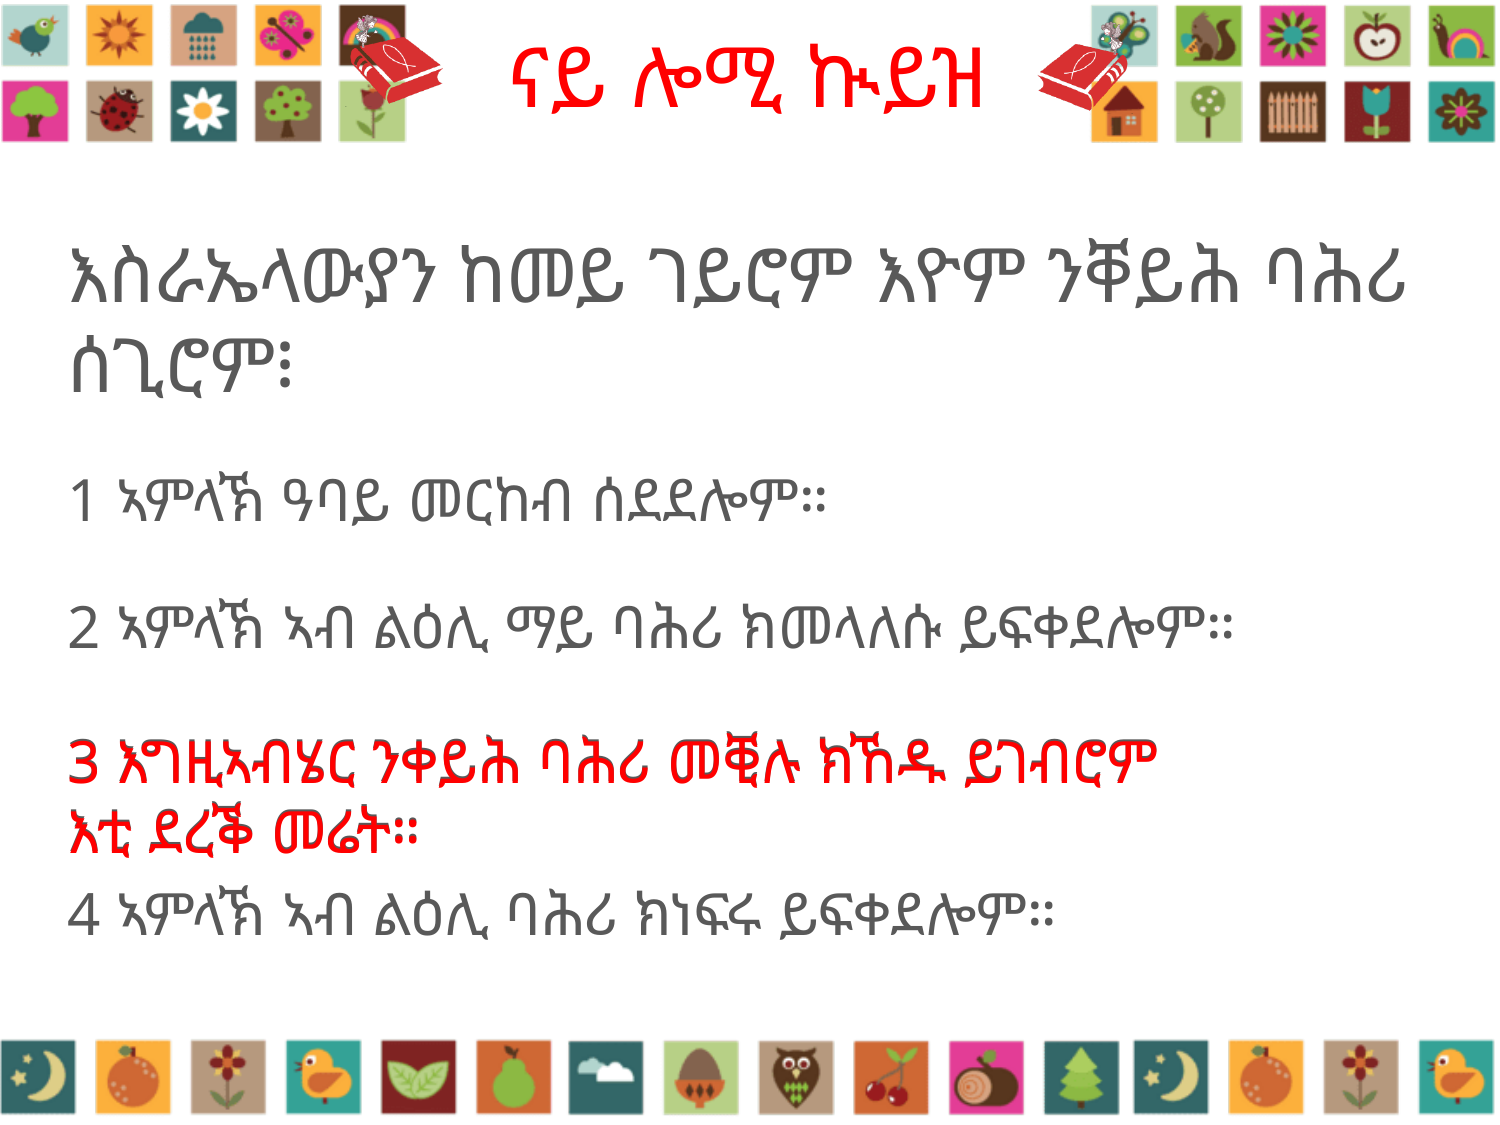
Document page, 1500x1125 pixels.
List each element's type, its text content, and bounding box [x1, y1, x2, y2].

picture [0, 0, 475, 150]
text_box እስራኤላውያን ከመይ ገይሮም እዮም ንቐይሕ ባሕሪ ሰጊሮም፧ [53, 219, 1436, 415]
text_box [0, 1028, 1500, 1118]
text_box ናይ ሎሚ ኲይዝ [425, 16, 1078, 131]
text_box 4 ኣምላኽ ኣብ ልዕሊ ባሕሪ ክነፍሩ ይፍቀደሎም። [53, 873, 1483, 955]
text_box 2 ኣምላኽ ኣብ ልዕሊ ማይ ባሕሪ ክመላለሱ ይፍቀደሎም። [53, 582, 1436, 668]
text_box 1 ኣምላኽ ዓባይ መርከብ ሰደደሎም። [53, 456, 1436, 541]
picture [1005, 3, 1500, 150]
text_box 3 እግዚኣብሄር ንቀይሕ ባሕሪ መቒሉ ክኸዱ ይገብሮም እቲ ደረቕ መሬት። [53, 717, 1483, 873]
